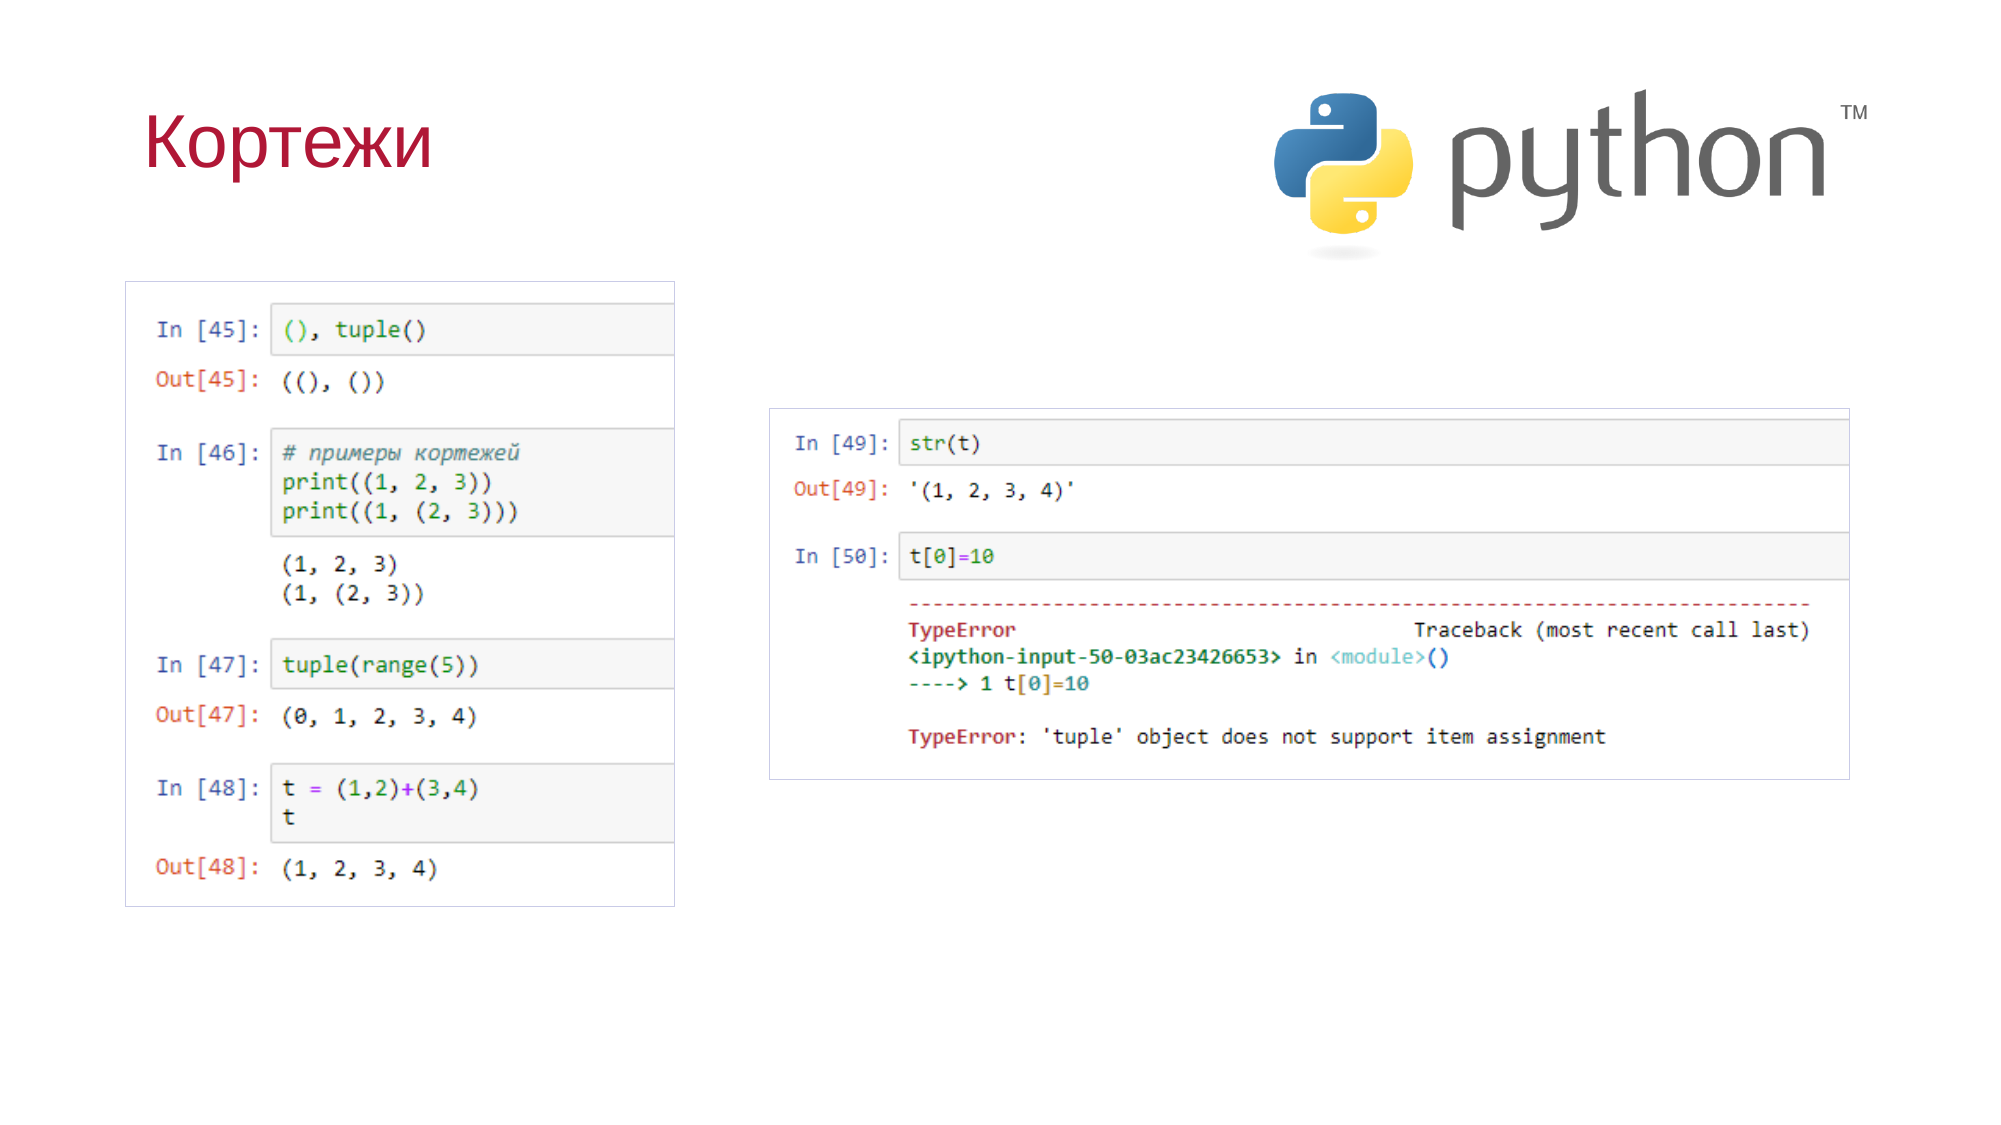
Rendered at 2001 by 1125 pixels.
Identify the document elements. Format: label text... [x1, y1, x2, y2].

picture [125, 280, 675, 908]
text_box Кортежи [128, 85, 451, 190]
picture [1267, 85, 1874, 266]
picture [769, 408, 1850, 780]
